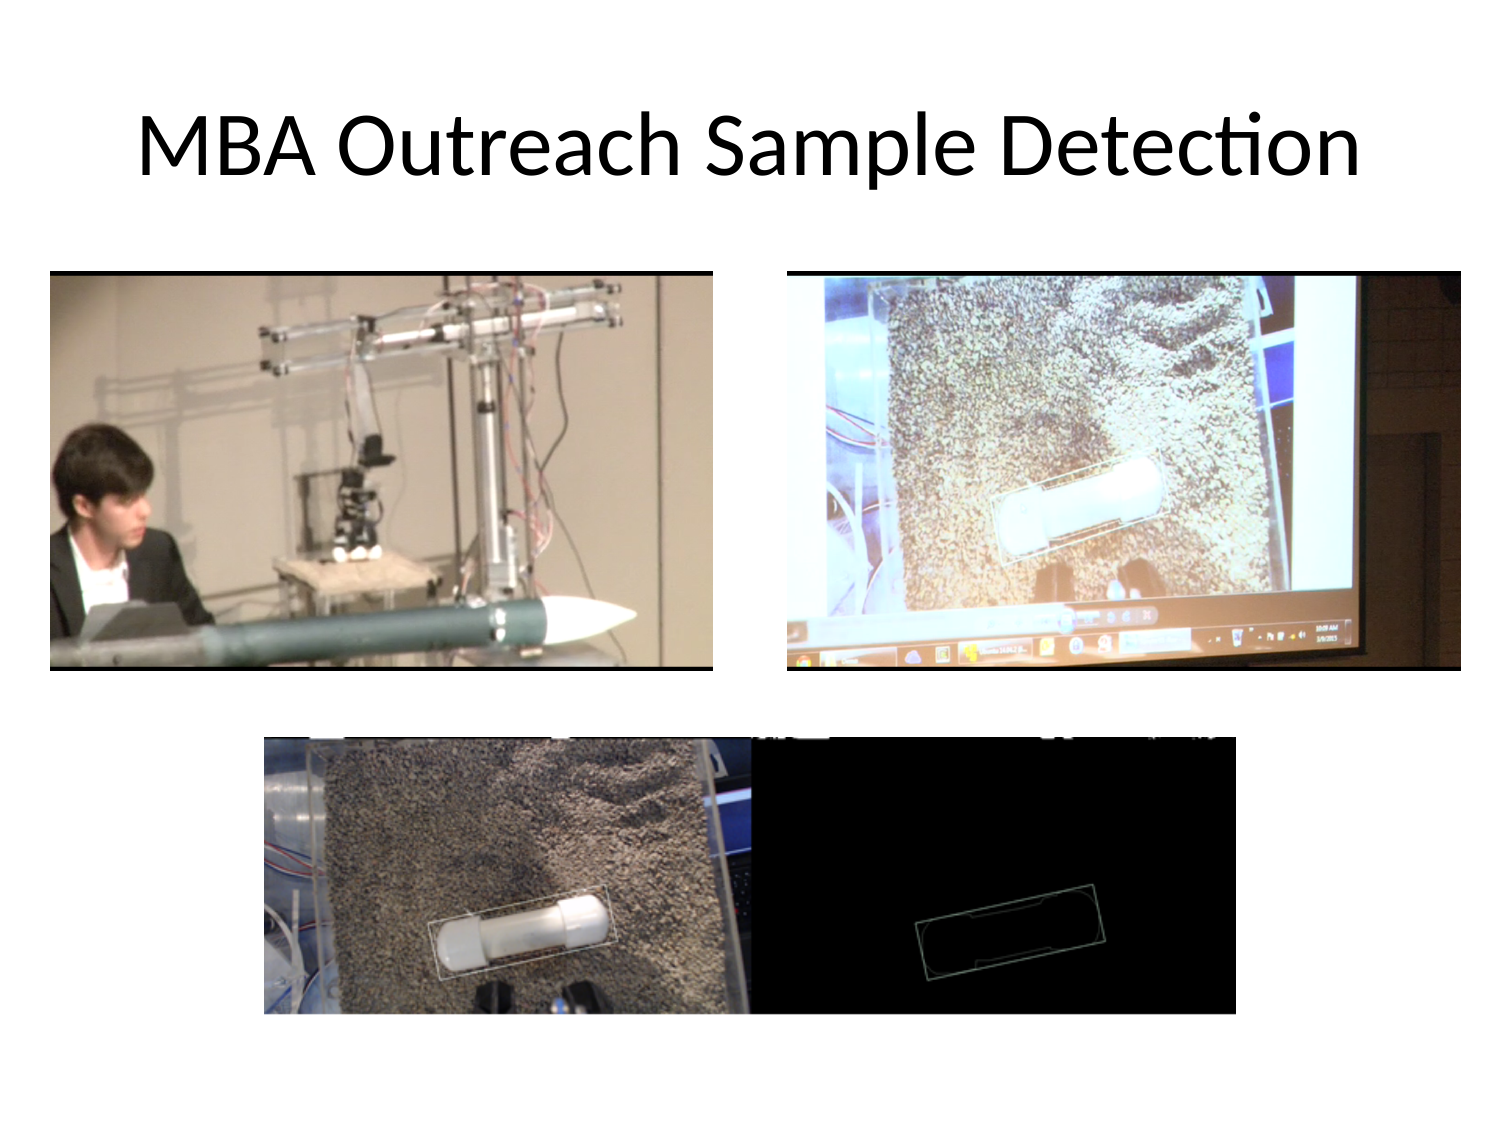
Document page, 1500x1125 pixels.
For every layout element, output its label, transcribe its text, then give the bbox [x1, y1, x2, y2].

title MBA Outreach Sample Detection [75, 45, 1425, 233]
picture [49, 271, 713, 671]
picture [787, 271, 1461, 671]
picture [263, 737, 1237, 1016]
